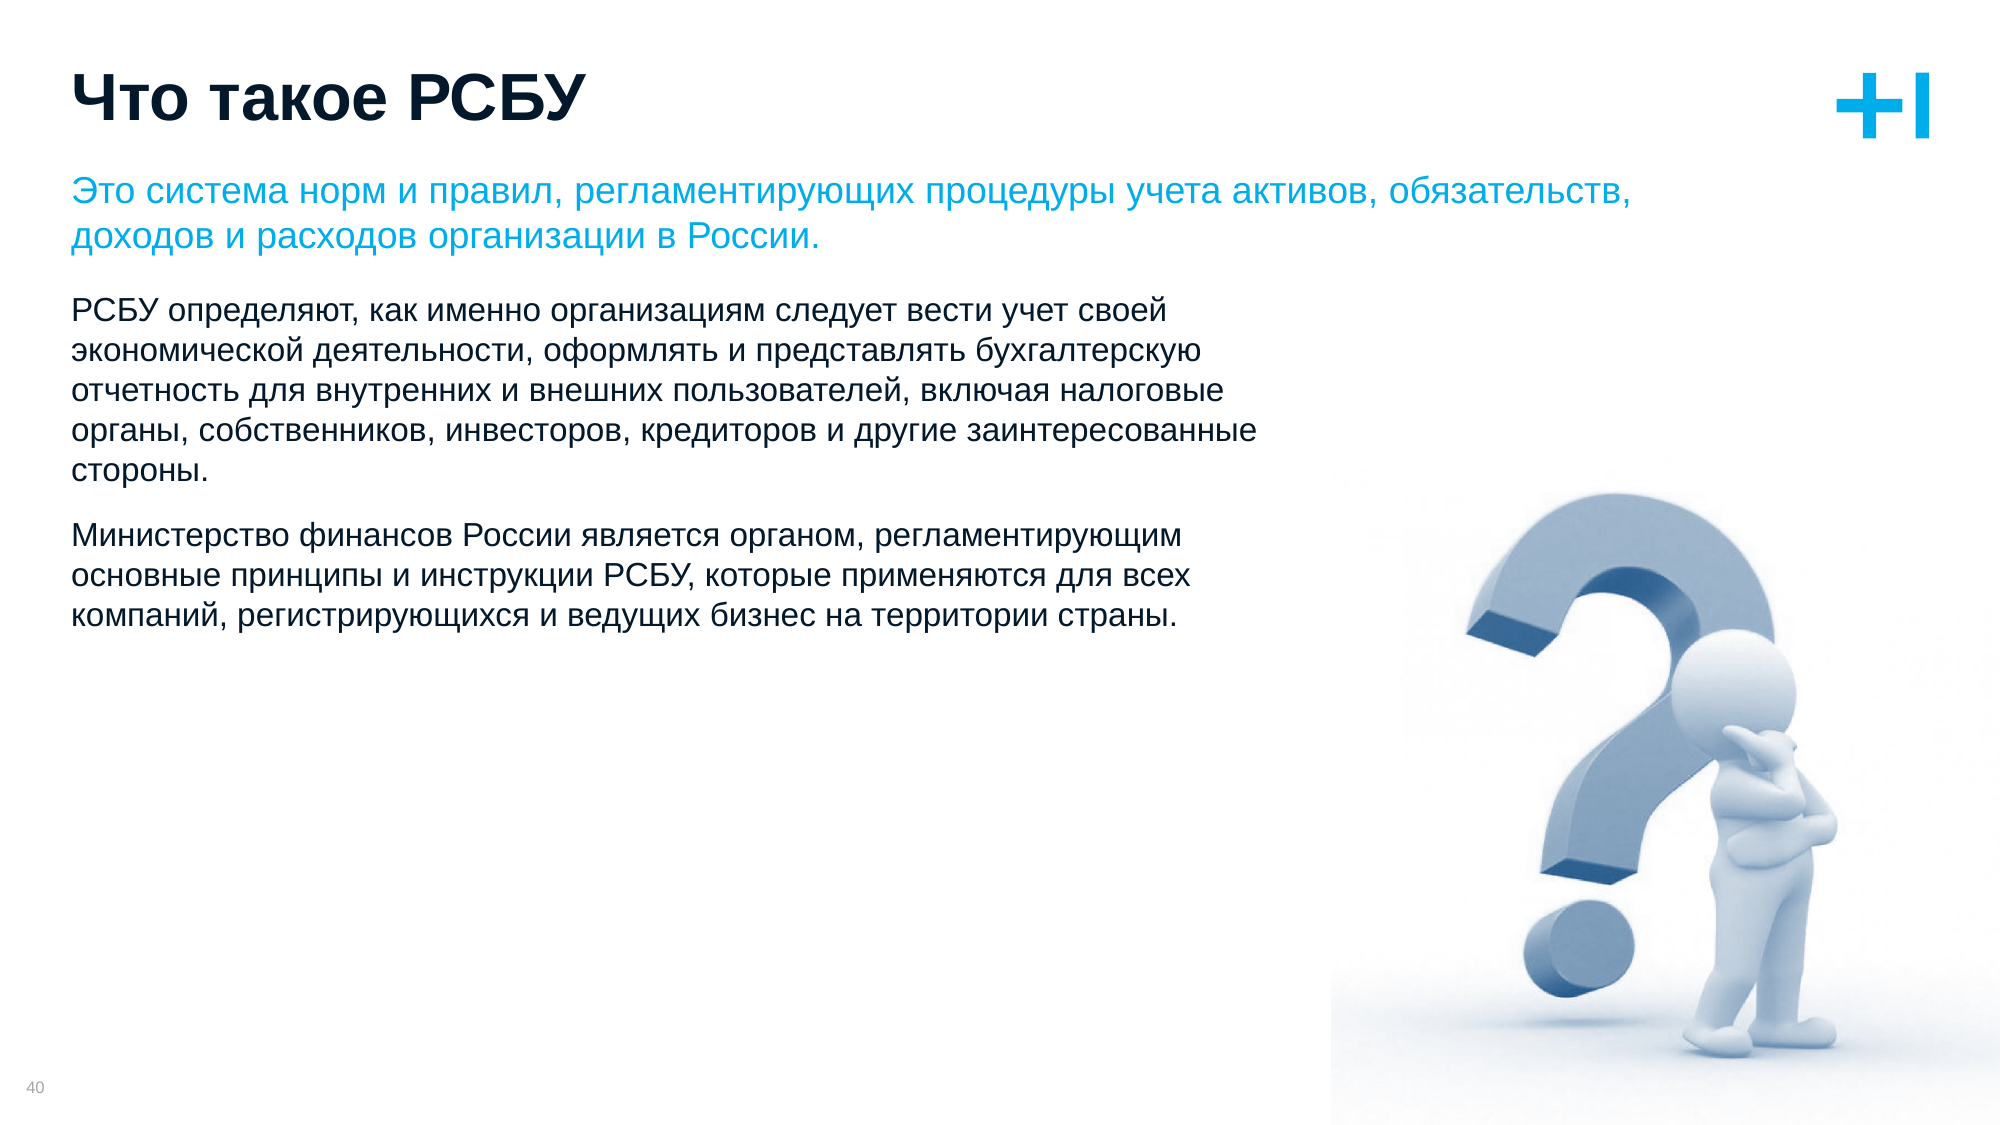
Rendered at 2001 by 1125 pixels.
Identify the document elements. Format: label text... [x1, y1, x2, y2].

title Что такое РСБУ [70, 69, 1649, 134]
picture [1331, 456, 2000, 1125]
list РСБУ определяют, как именно организациям следует вести учет своей экономической деятельности, оформлять и представлять бухгалтерскую отчетность для внутренних и внешних пользователей, включая налоговые органы, собственников, инвесторов, кредиторов и другие заинтересованные стороны. Министерство финансов России является органом, регламентирующим основные принципы и инструкции РСБУ, которые применяются для всех компаний, регистрирующихся и ведущих бизнес на территории страны. [70, 288, 1314, 713]
list Это система норм и правил, регламентирующих процедуры учета активов, обязательств, доходов и расходов организации в России. [70, 165, 1749, 257]
